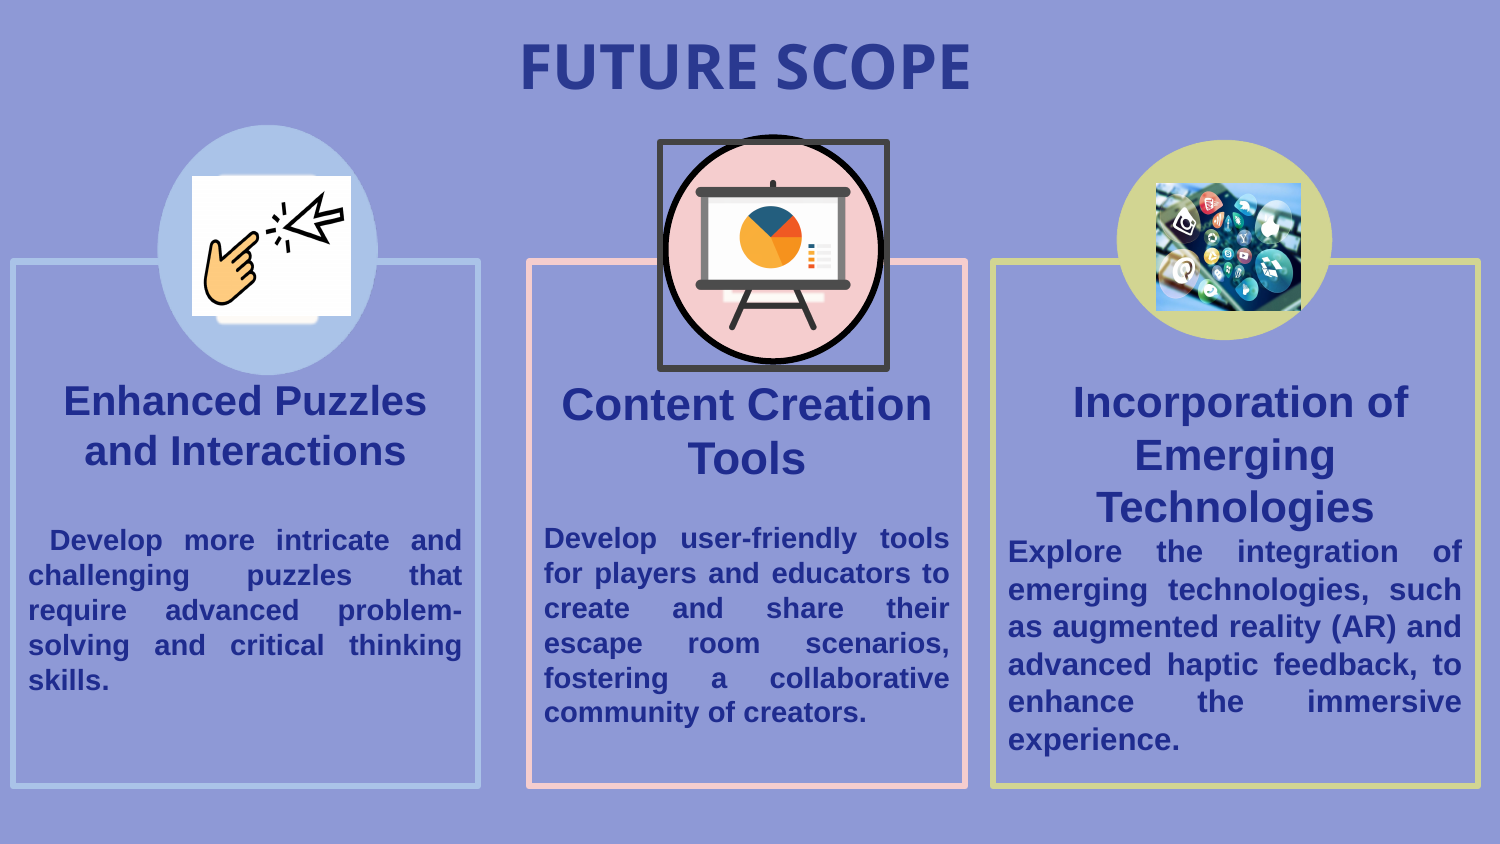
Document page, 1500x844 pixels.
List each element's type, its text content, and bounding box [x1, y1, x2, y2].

picture [157, 124, 379, 376]
picture [1116, 139, 1333, 341]
text_box Incorporation of Emerging Technologies Explore the integration of emerging technologies, such as augmented reality (AR) and advanced haptic feedback, to enhance the immersive experience. [992, 261, 1478, 787]
picture [662, 137, 884, 366]
title FUTURE SCOPE [503, 12, 1068, 112]
text_box Enhanced Puzzles and Interactions Develop more intricate and challenging puzzles that require advanced problem-solving and critical thinking skills. [13, 261, 478, 787]
text_box Content Creation Tools Develop user-friendly tools for players and educators to create and share their escape room scenarios, fostering a collaborative community of creators. [528, 261, 966, 787]
